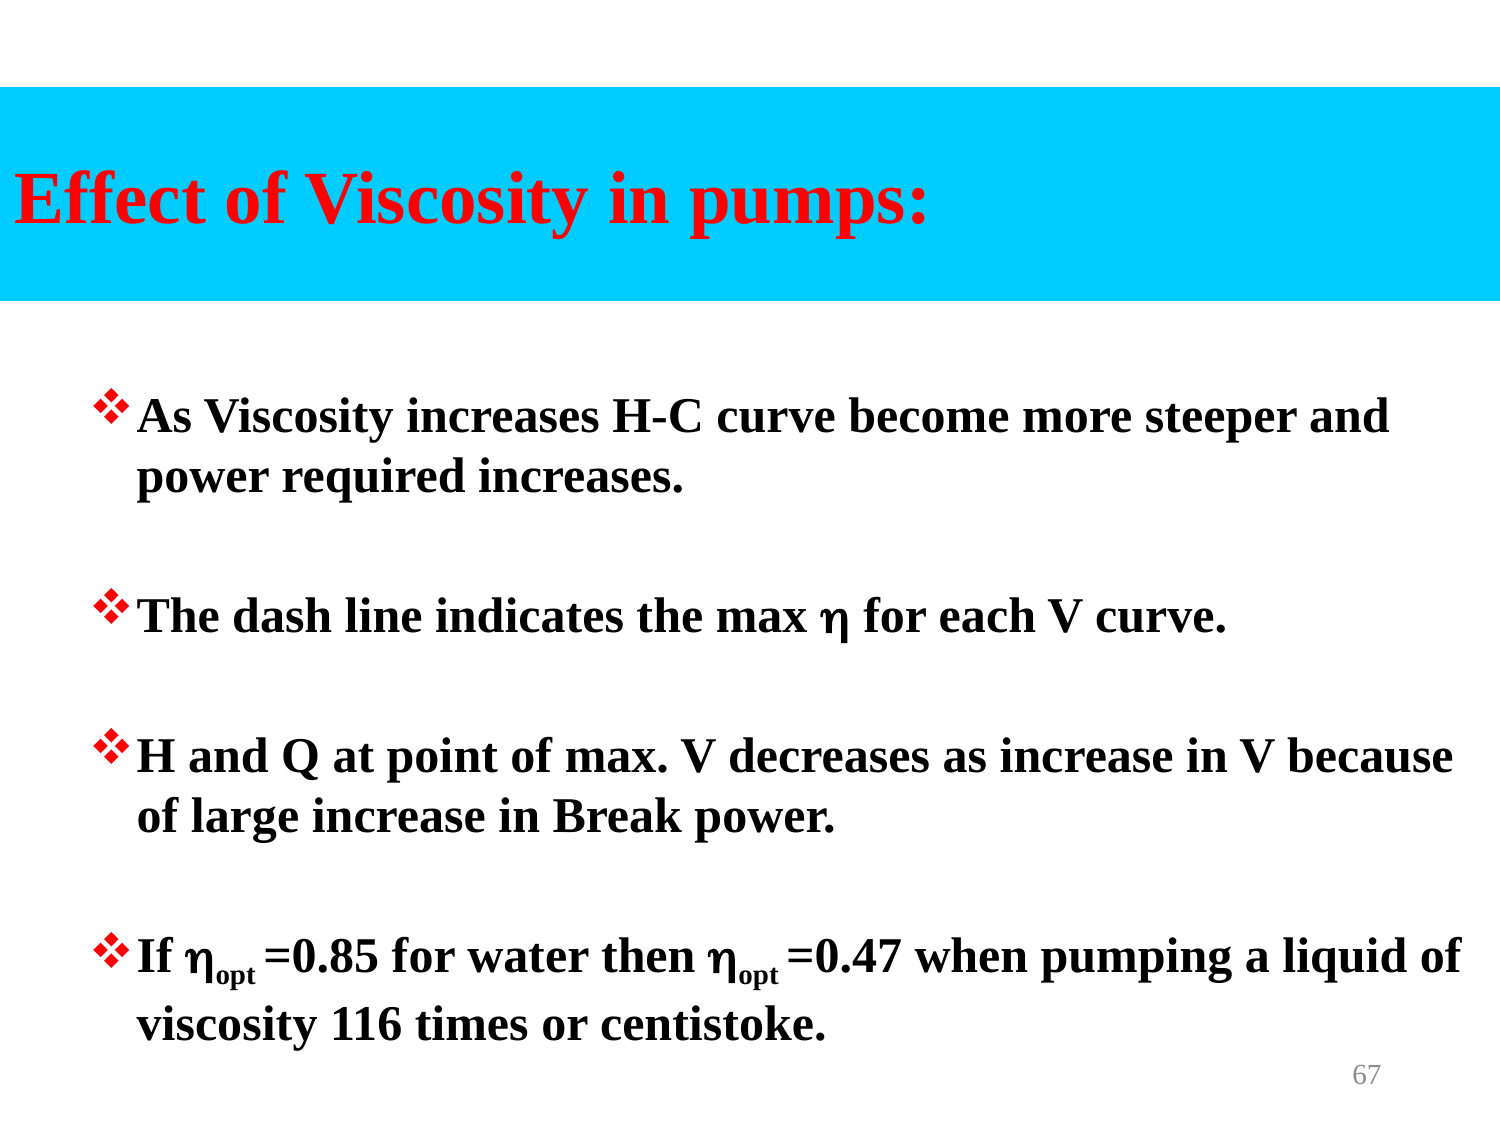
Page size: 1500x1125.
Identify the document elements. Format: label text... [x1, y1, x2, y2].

text_box Effect of Viscosity in pumps: [0, 87, 1500, 300]
text_box As Viscosity increases H-C curve become more steeper and power required increases. The dash line indicates the max  for each V curve. H and Q at point of max. V decreases as increase in V because of large increase in Break power. If opt =0.85 for water then opt =0.47 when pumping a liquid of viscosity 116 times or centistoke. [0, 374, 1500, 1125]
